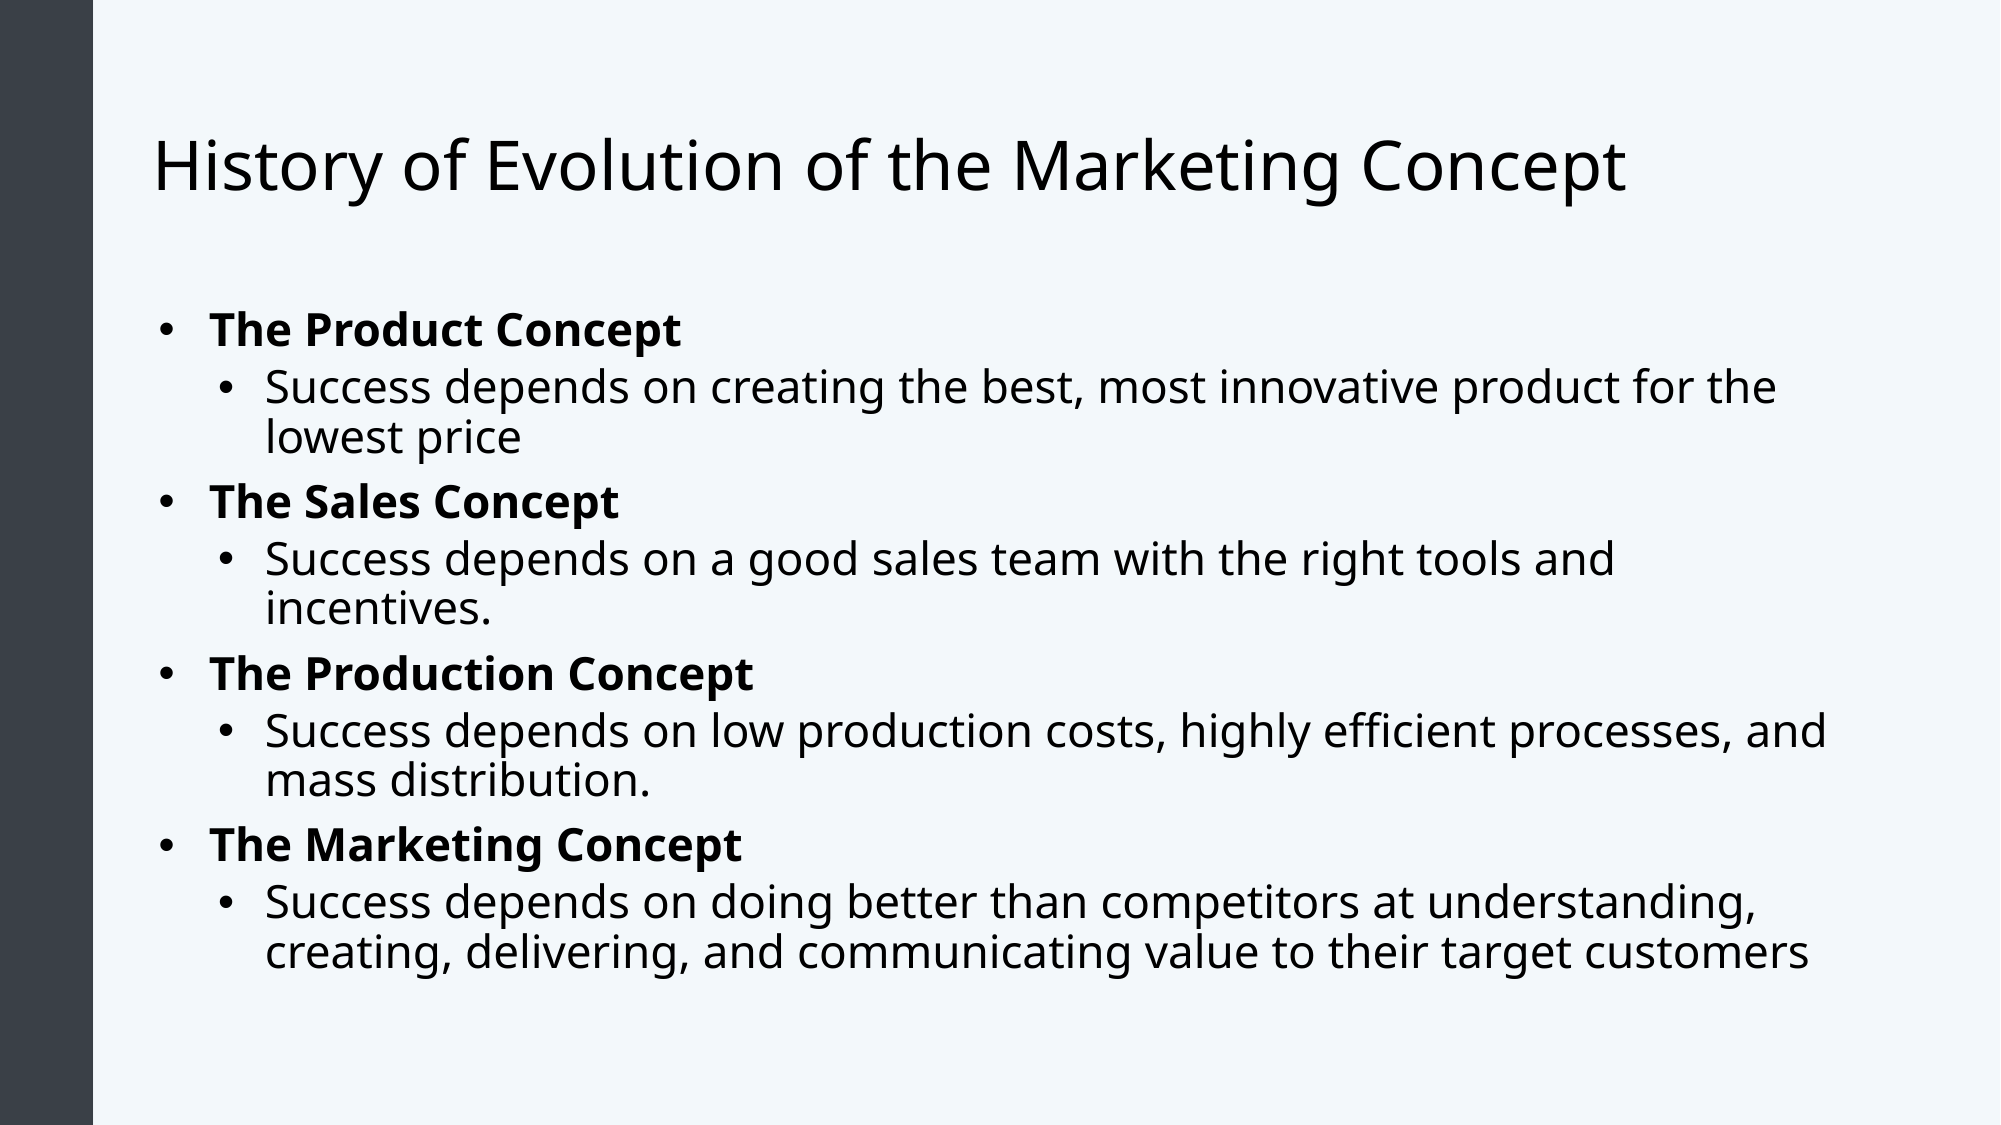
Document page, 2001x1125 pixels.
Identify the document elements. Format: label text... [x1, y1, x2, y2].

title History of Evolution of the Marketing Concept [137, 59, 1863, 278]
list The Product Concept Success depends on creating the best, most innovative product for the lowest price The Sales Concept Success depends on a good sales team with the right tools and incentives. The Production Concept Success depends on low production costs, highly efficient processes, and mass distribution. The Marketing Concept Success depends on doing better than competitors at understanding, creating, delivering, and communicating value to their target customers [137, 299, 1863, 1014]
